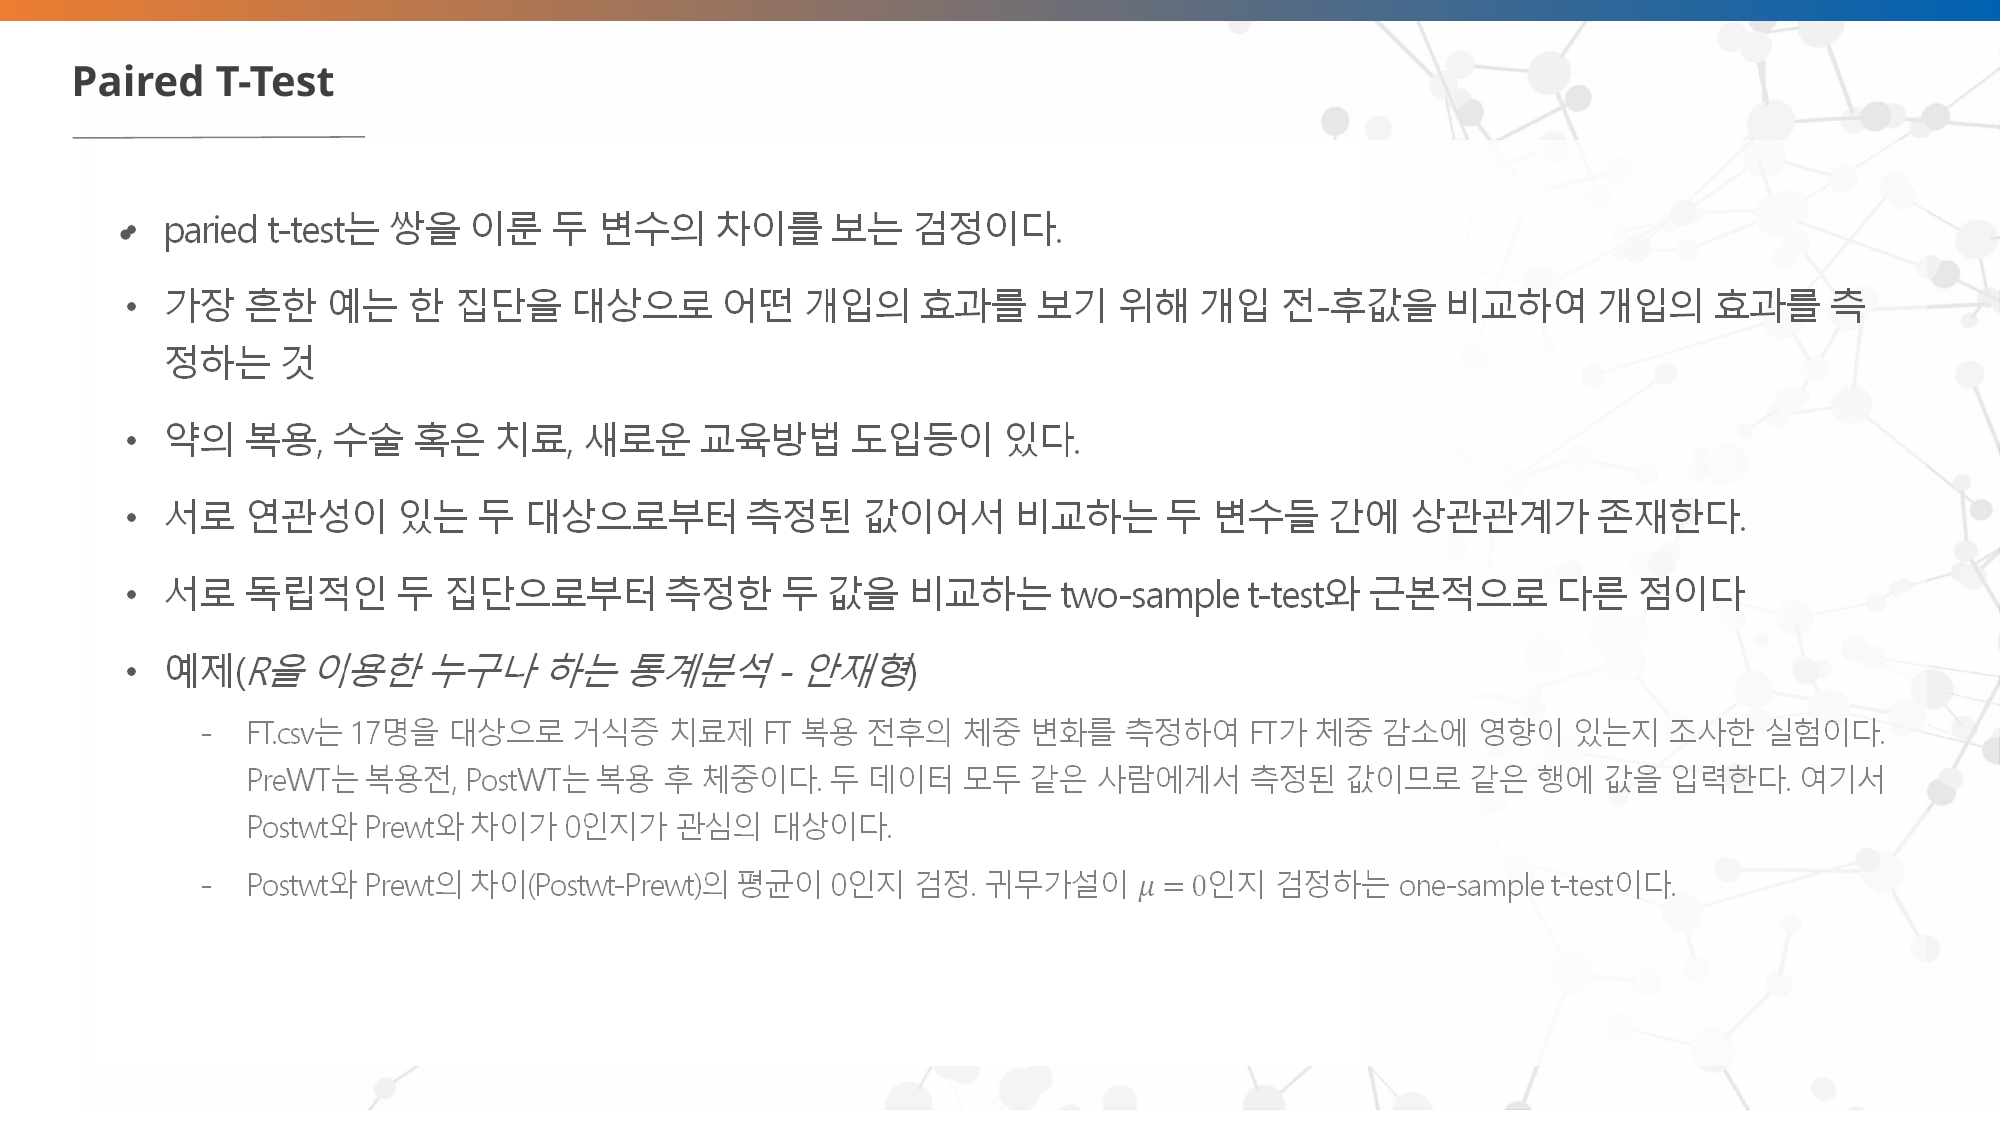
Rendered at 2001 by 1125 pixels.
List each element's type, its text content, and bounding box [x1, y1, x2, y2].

list [104, 193, 1911, 1035]
title Paired T-Test [56, 49, 1162, 117]
